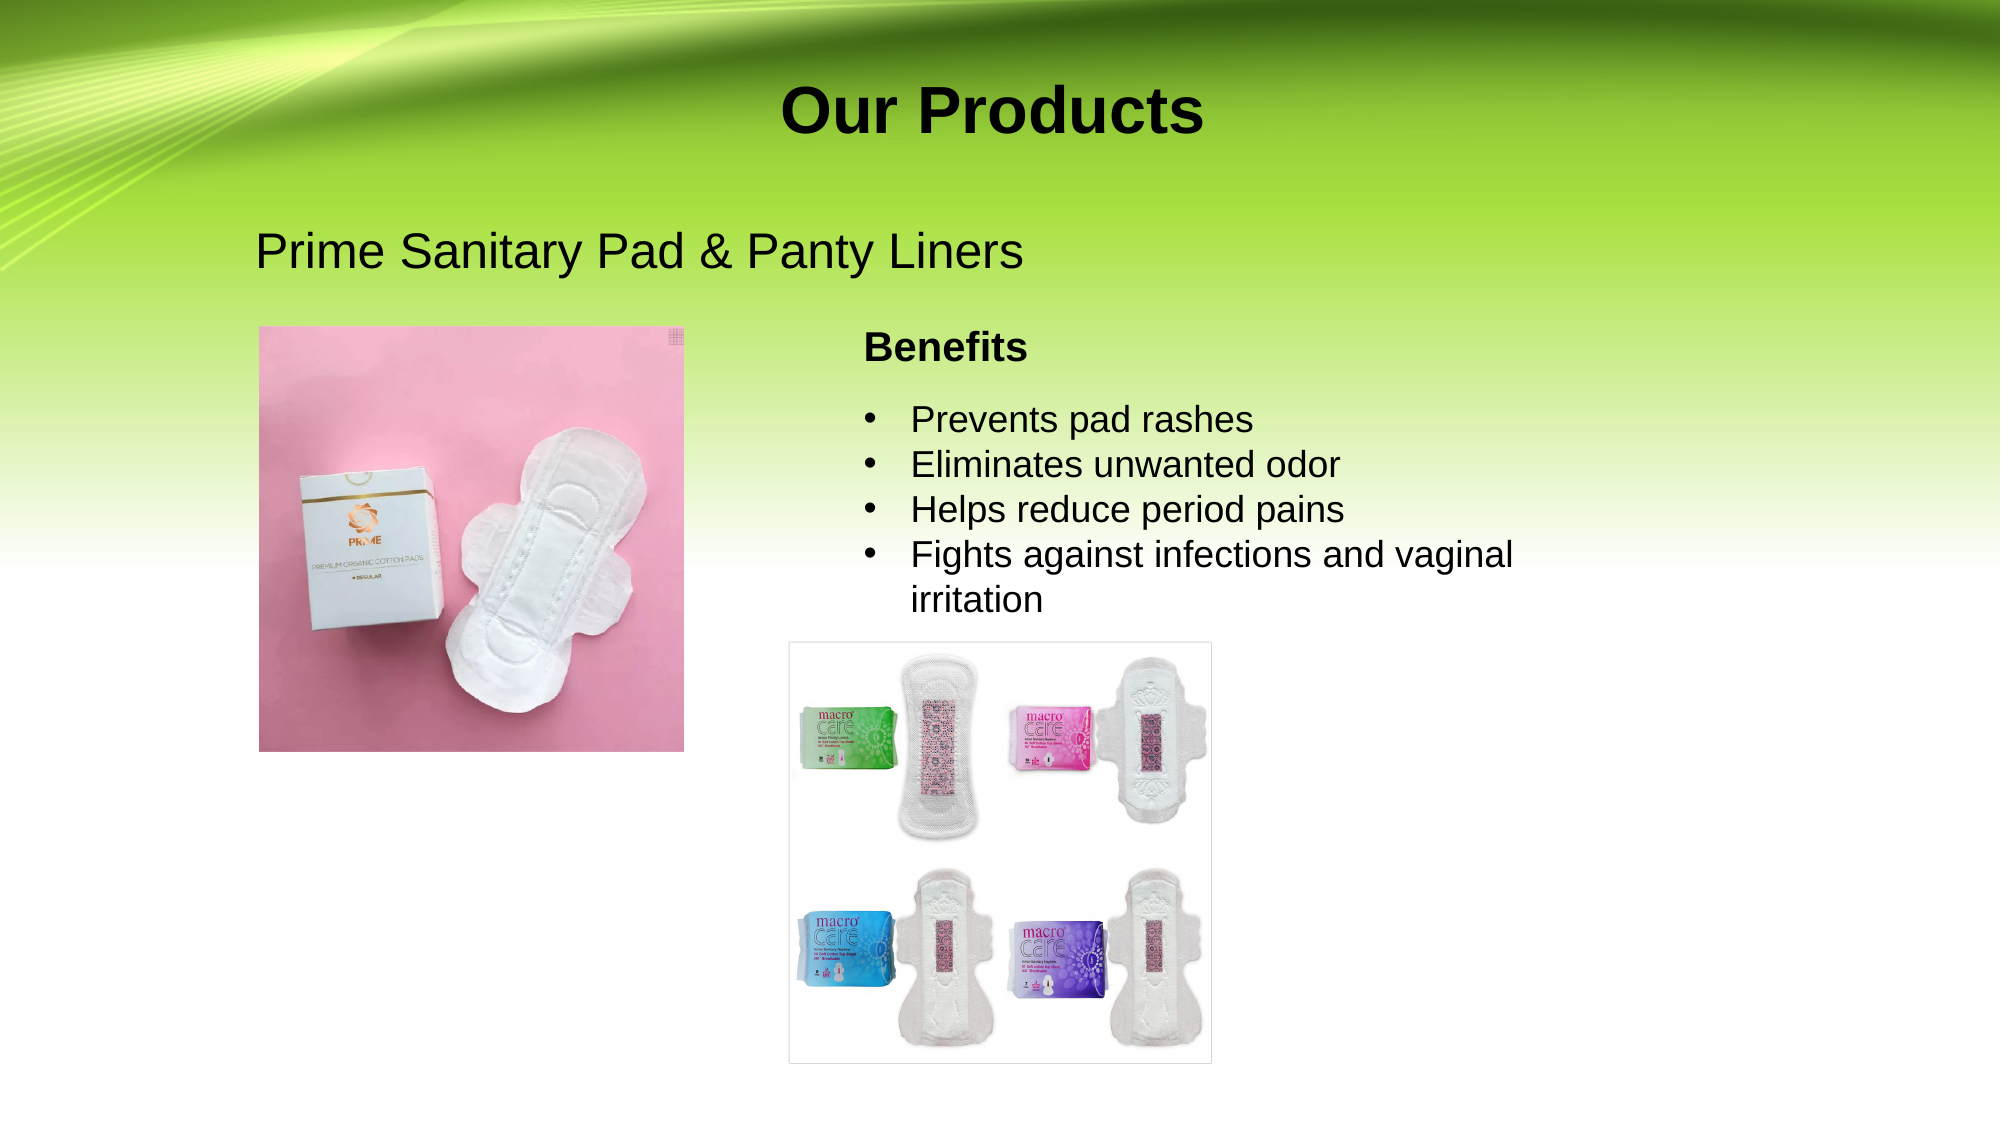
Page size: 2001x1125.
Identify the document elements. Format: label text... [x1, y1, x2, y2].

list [259, 326, 684, 752]
picture [0, 0, 2000, 1125]
text_box Benefits [848, 311, 1067, 377]
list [787, 640, 1213, 1065]
text_box Prime Sanitary Pad & Panty Liners [240, 211, 1167, 286]
text_box Our Products [765, 59, 1235, 155]
text_box Prevents pad rashes Eliminates unwanted odor Helps reduce period pains Fights against infections and vaginal irritation [848, 387, 1529, 628]
